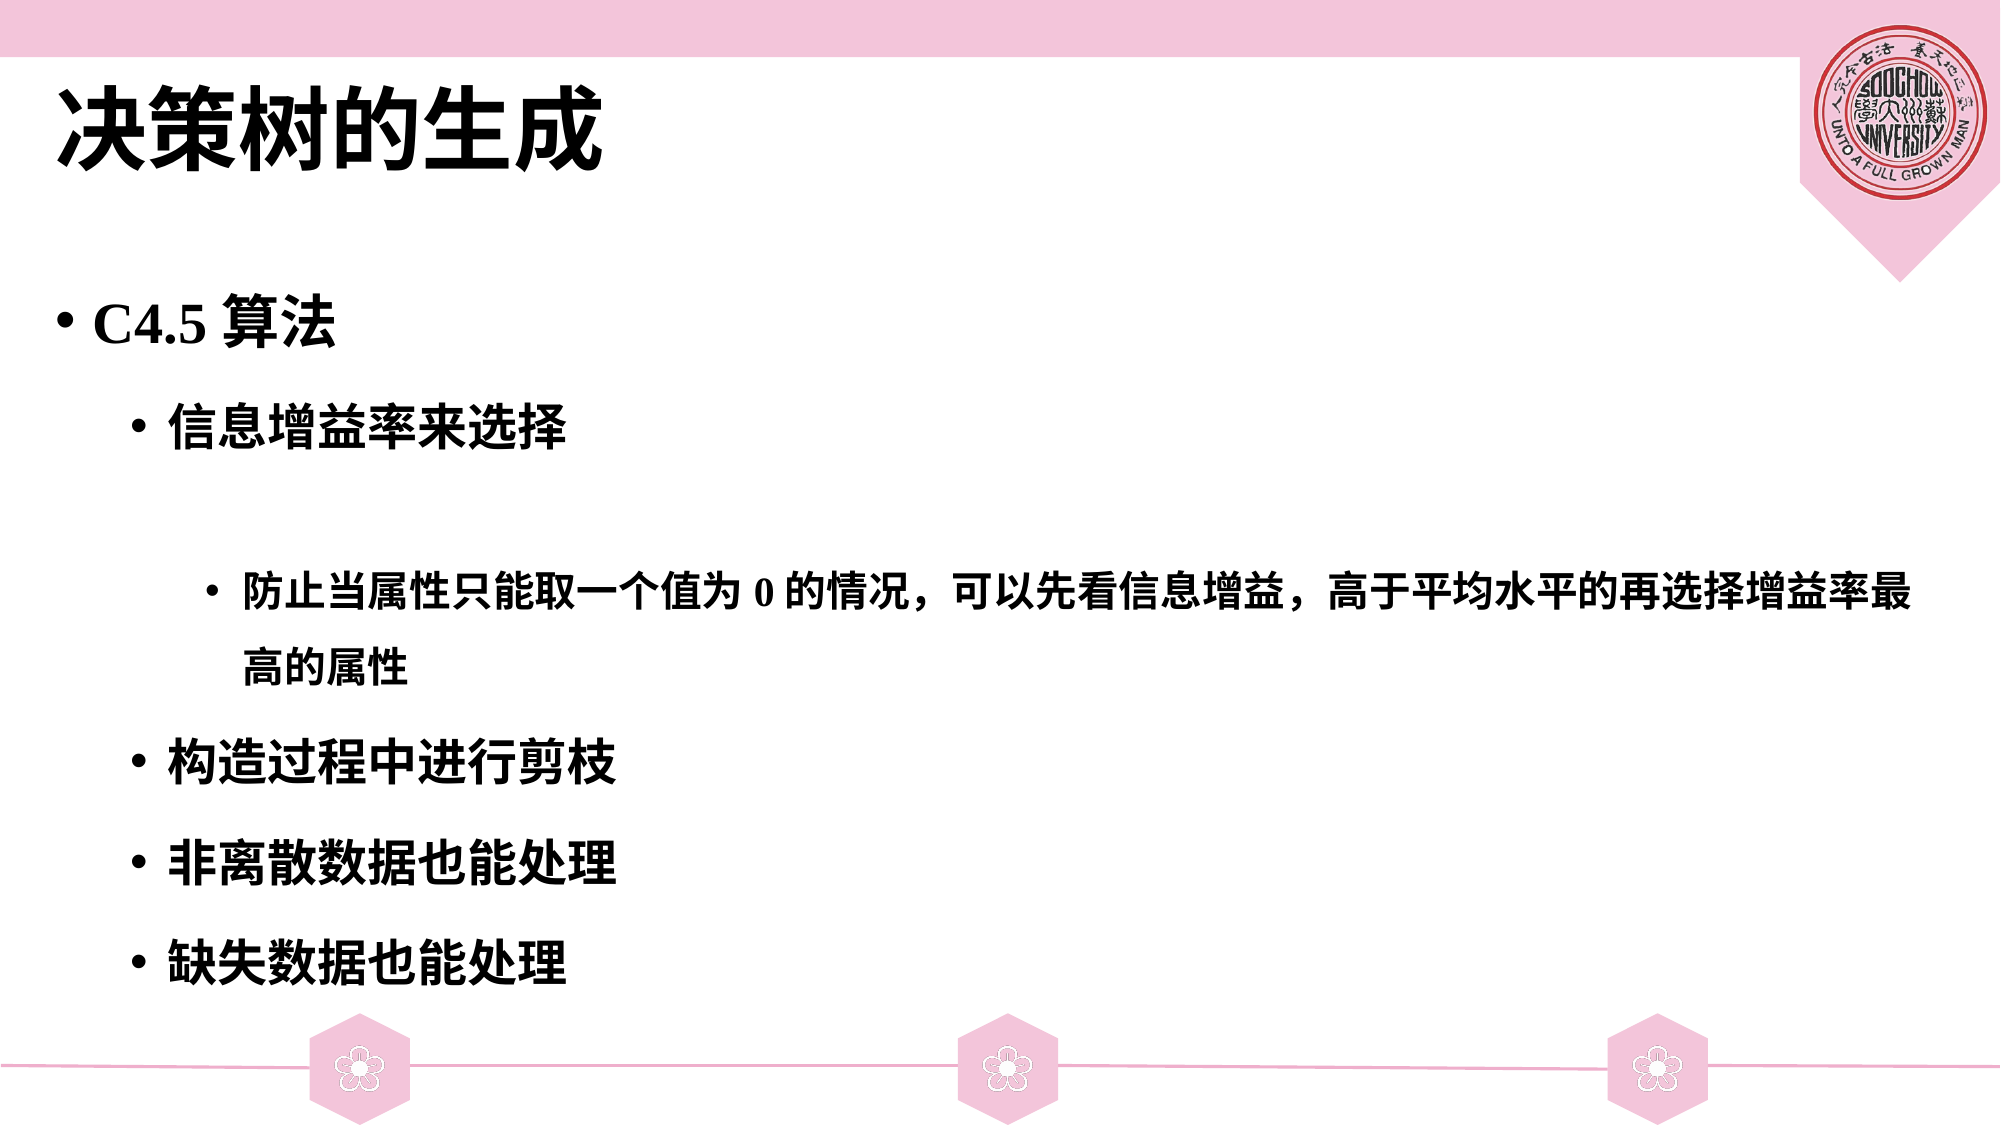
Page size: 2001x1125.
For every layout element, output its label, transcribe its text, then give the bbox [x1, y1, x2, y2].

picture [1629, 1043, 1685, 1093]
picture [331, 1043, 387, 1093]
title 决策树的生成 [40, 25, 1766, 243]
picture [979, 1043, 1035, 1093]
picture [1811, 23, 1989, 202]
